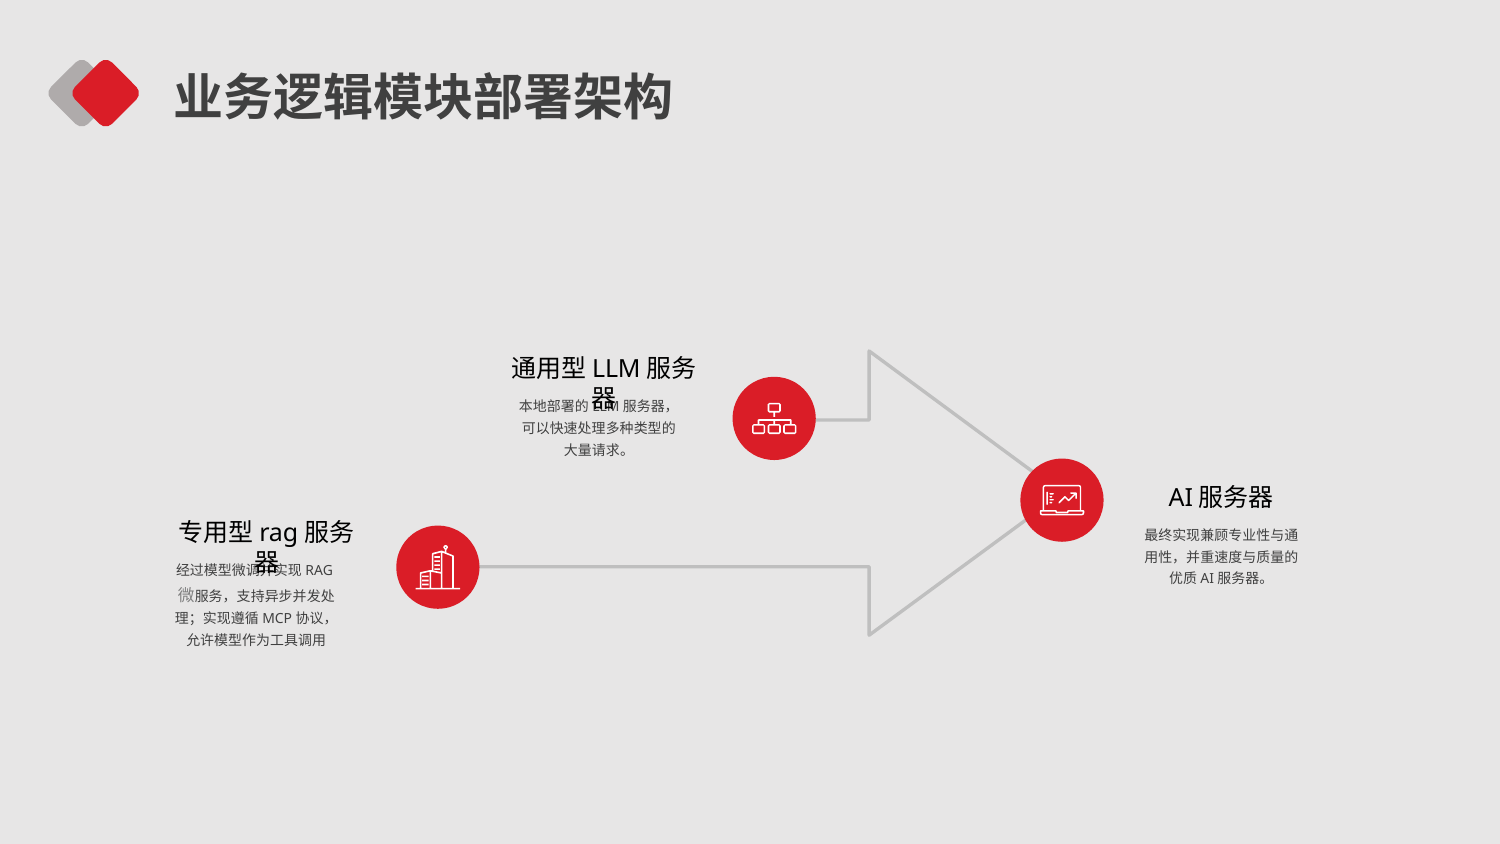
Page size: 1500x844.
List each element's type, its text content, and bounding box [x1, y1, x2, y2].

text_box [486, 345, 722, 465]
text_box 业务逻辑模块部署架构 [158, 58, 689, 133]
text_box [396, 350, 1104, 636]
text_box [71, 59, 140, 128]
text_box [1122, 474, 1320, 594]
text_box [47, 59, 94, 128]
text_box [156, 509, 377, 655]
